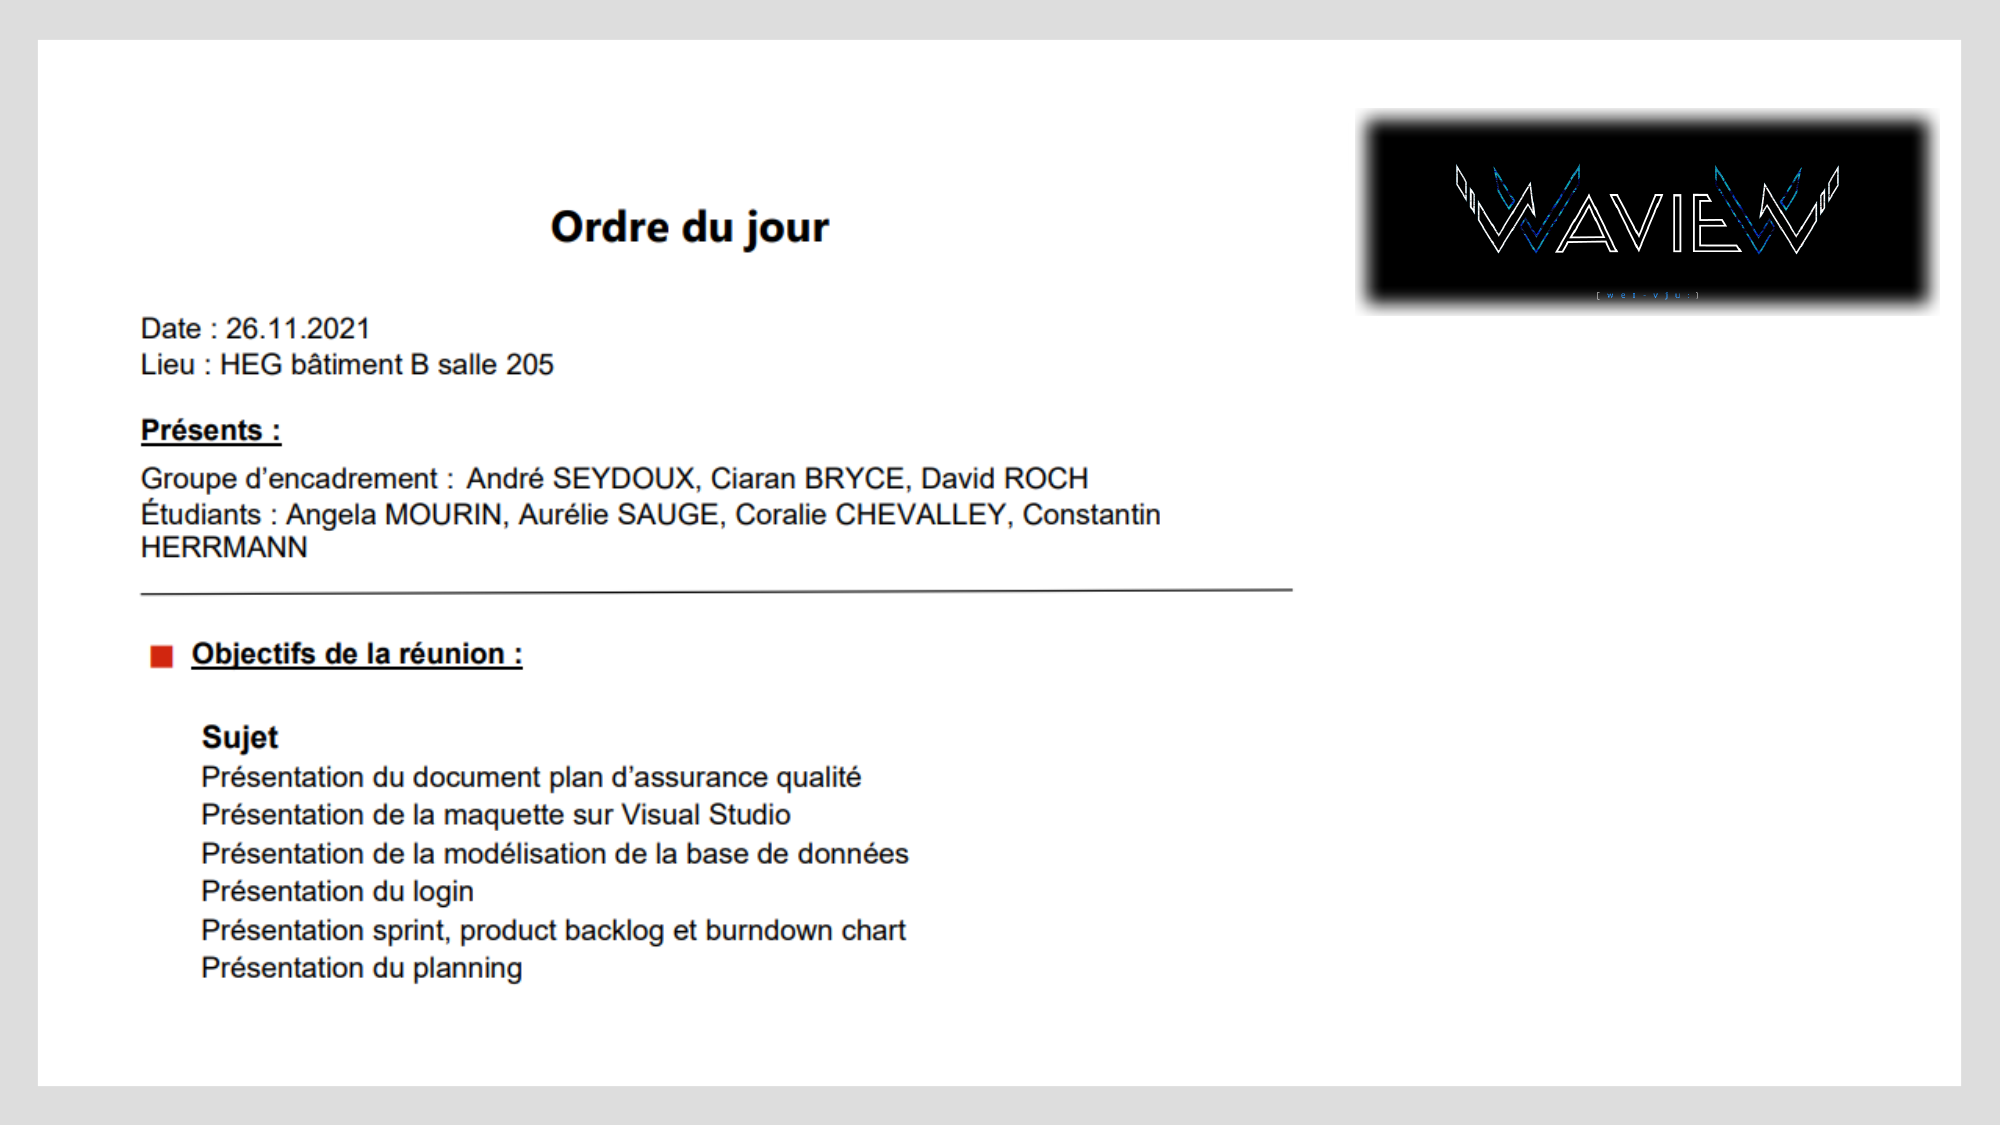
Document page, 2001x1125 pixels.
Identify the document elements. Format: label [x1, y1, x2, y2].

picture [86, 101, 1946, 1043]
